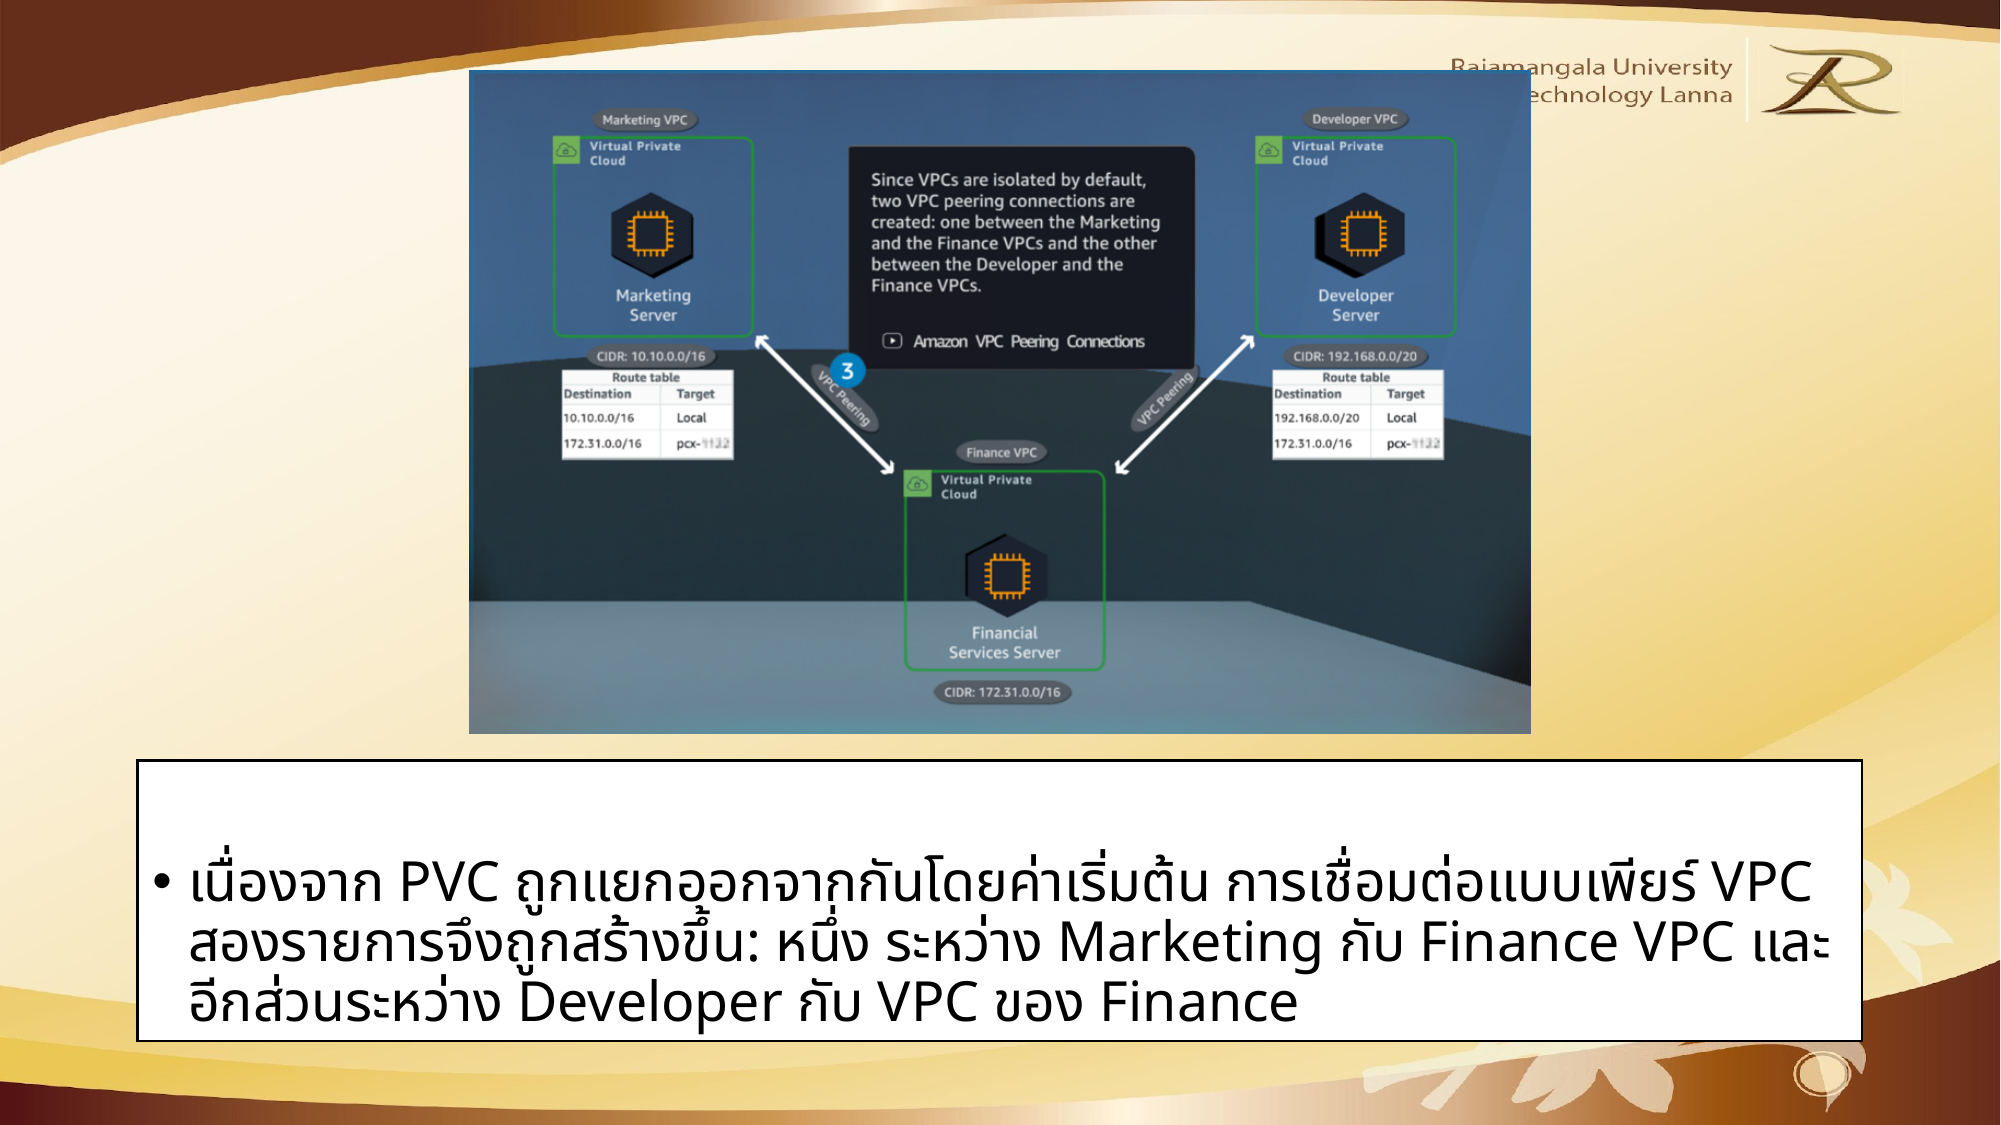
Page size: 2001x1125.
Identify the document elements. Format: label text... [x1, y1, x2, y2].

picture [0, 0, 2001, 1125]
list เนื่องจาก PVC ถูกแยกออกจากกันโดยค่าเริ่มต้น การเชื่อมต่อแบบเพียร์ VPC สองรายการจึงถูกสร้างขึ้น: หนึ่ง ระหว่าง Marketing กับ Finance VPC และอีกส่วนระหว่าง Developer กับ VPC ของ Finance [137, 760, 1863, 1041]
